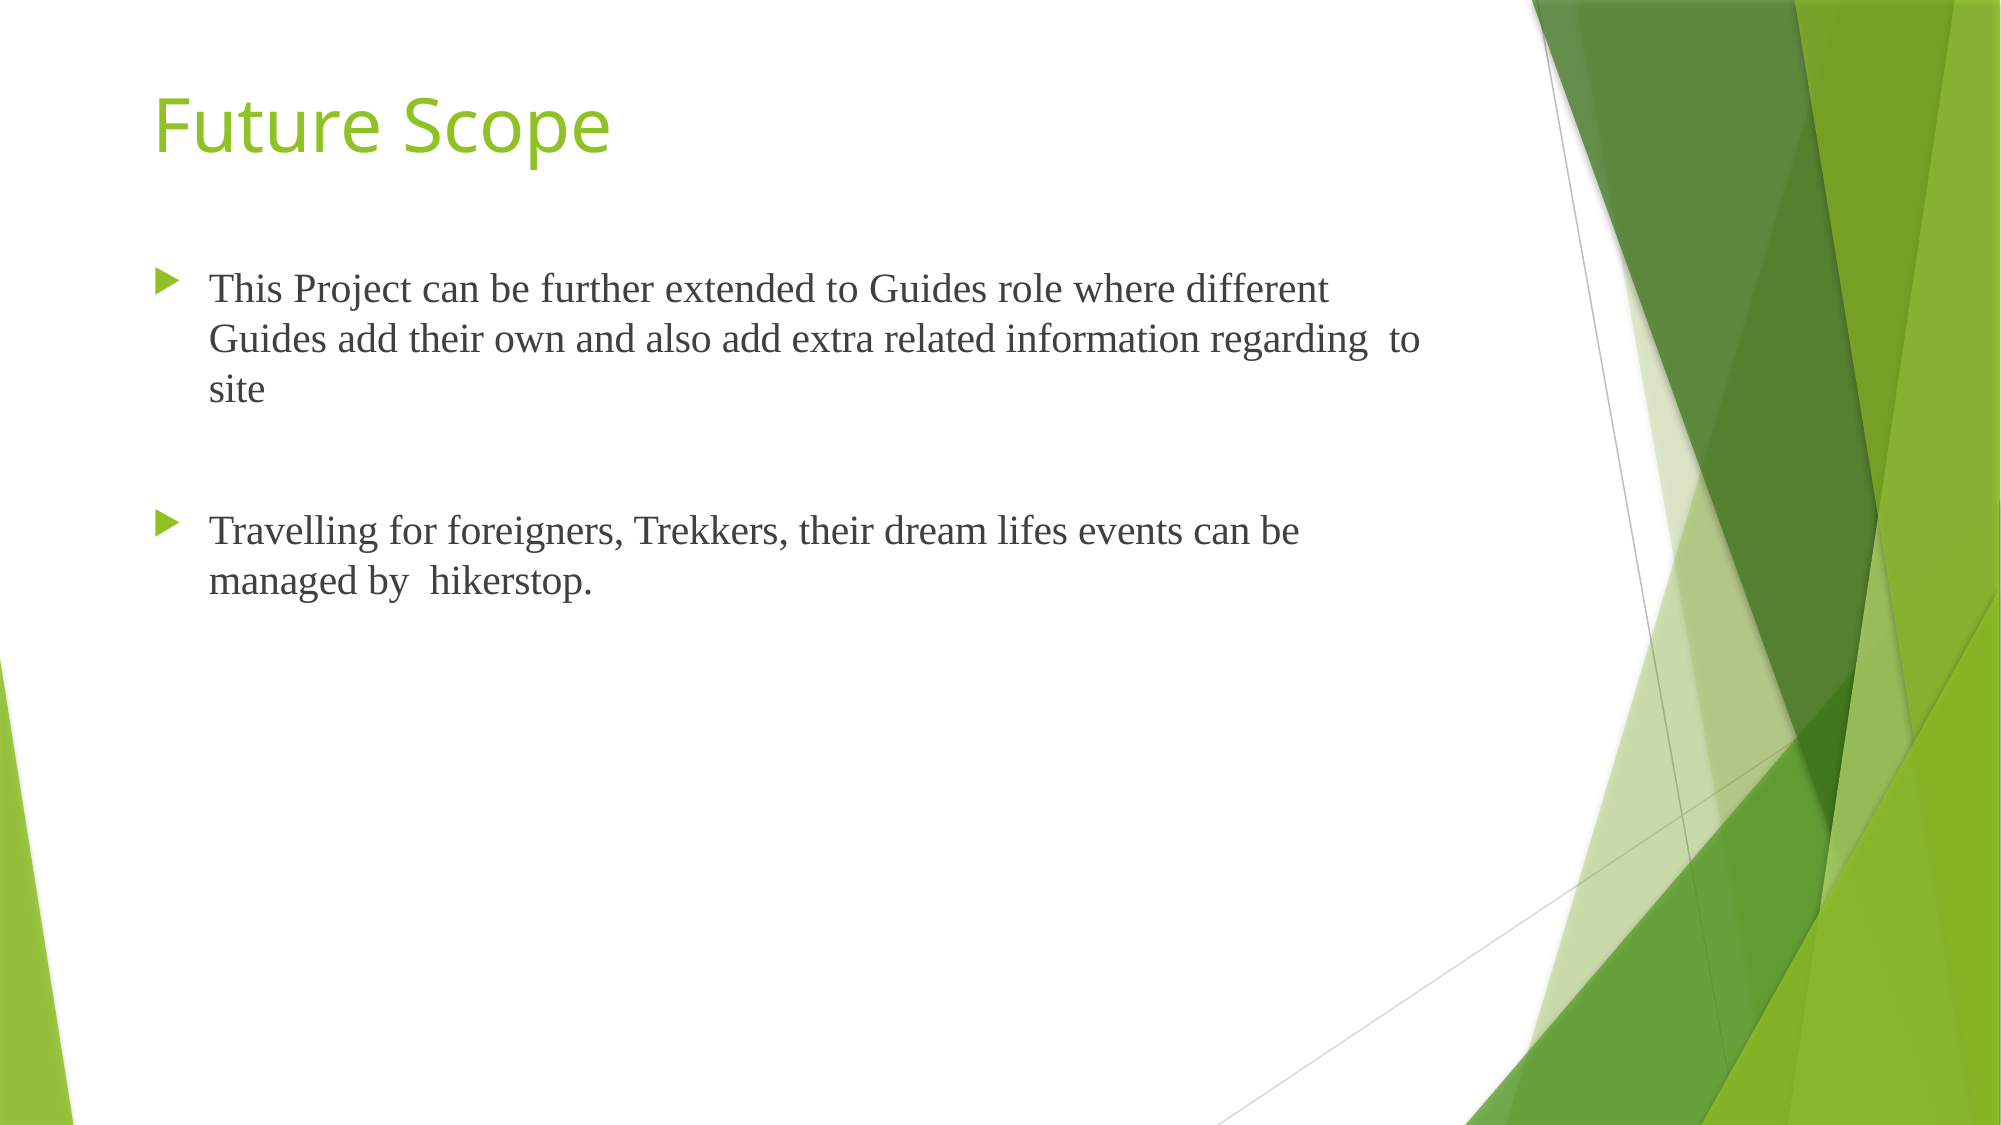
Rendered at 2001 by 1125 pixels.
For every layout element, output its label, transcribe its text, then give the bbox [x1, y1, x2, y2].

title Future Scope [137, 70, 1863, 238]
list This Project can be further extended to Guides role where different Guides add their own and also add extra related information regarding to site Travelling for foreigners, Trekkers, their dream lifes events can be managed by hikerstop. [137, 253, 1460, 1014]
